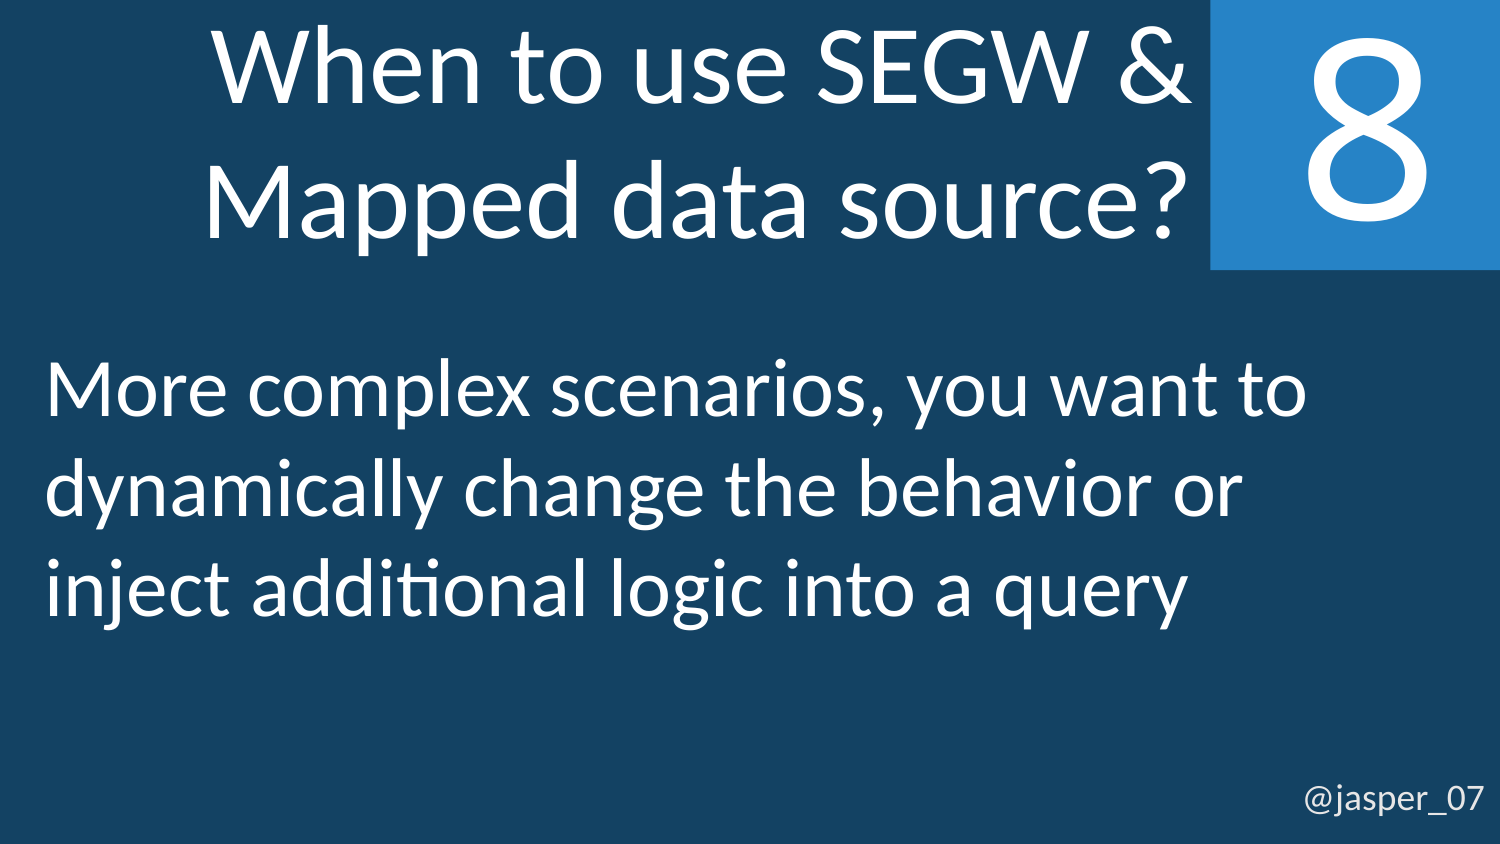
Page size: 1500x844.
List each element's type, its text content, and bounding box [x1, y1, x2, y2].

text_box @jasper_07 [0, 765, 1500, 826]
text_box More complex scenarios, you want to dynamically change the behavior or inject additional logic into a query [29, 326, 1456, 686]
text_box 8 [1210, 0, 1500, 271]
text_box When to use SEGW & Mapped data source? [29, 0, 1209, 269]
